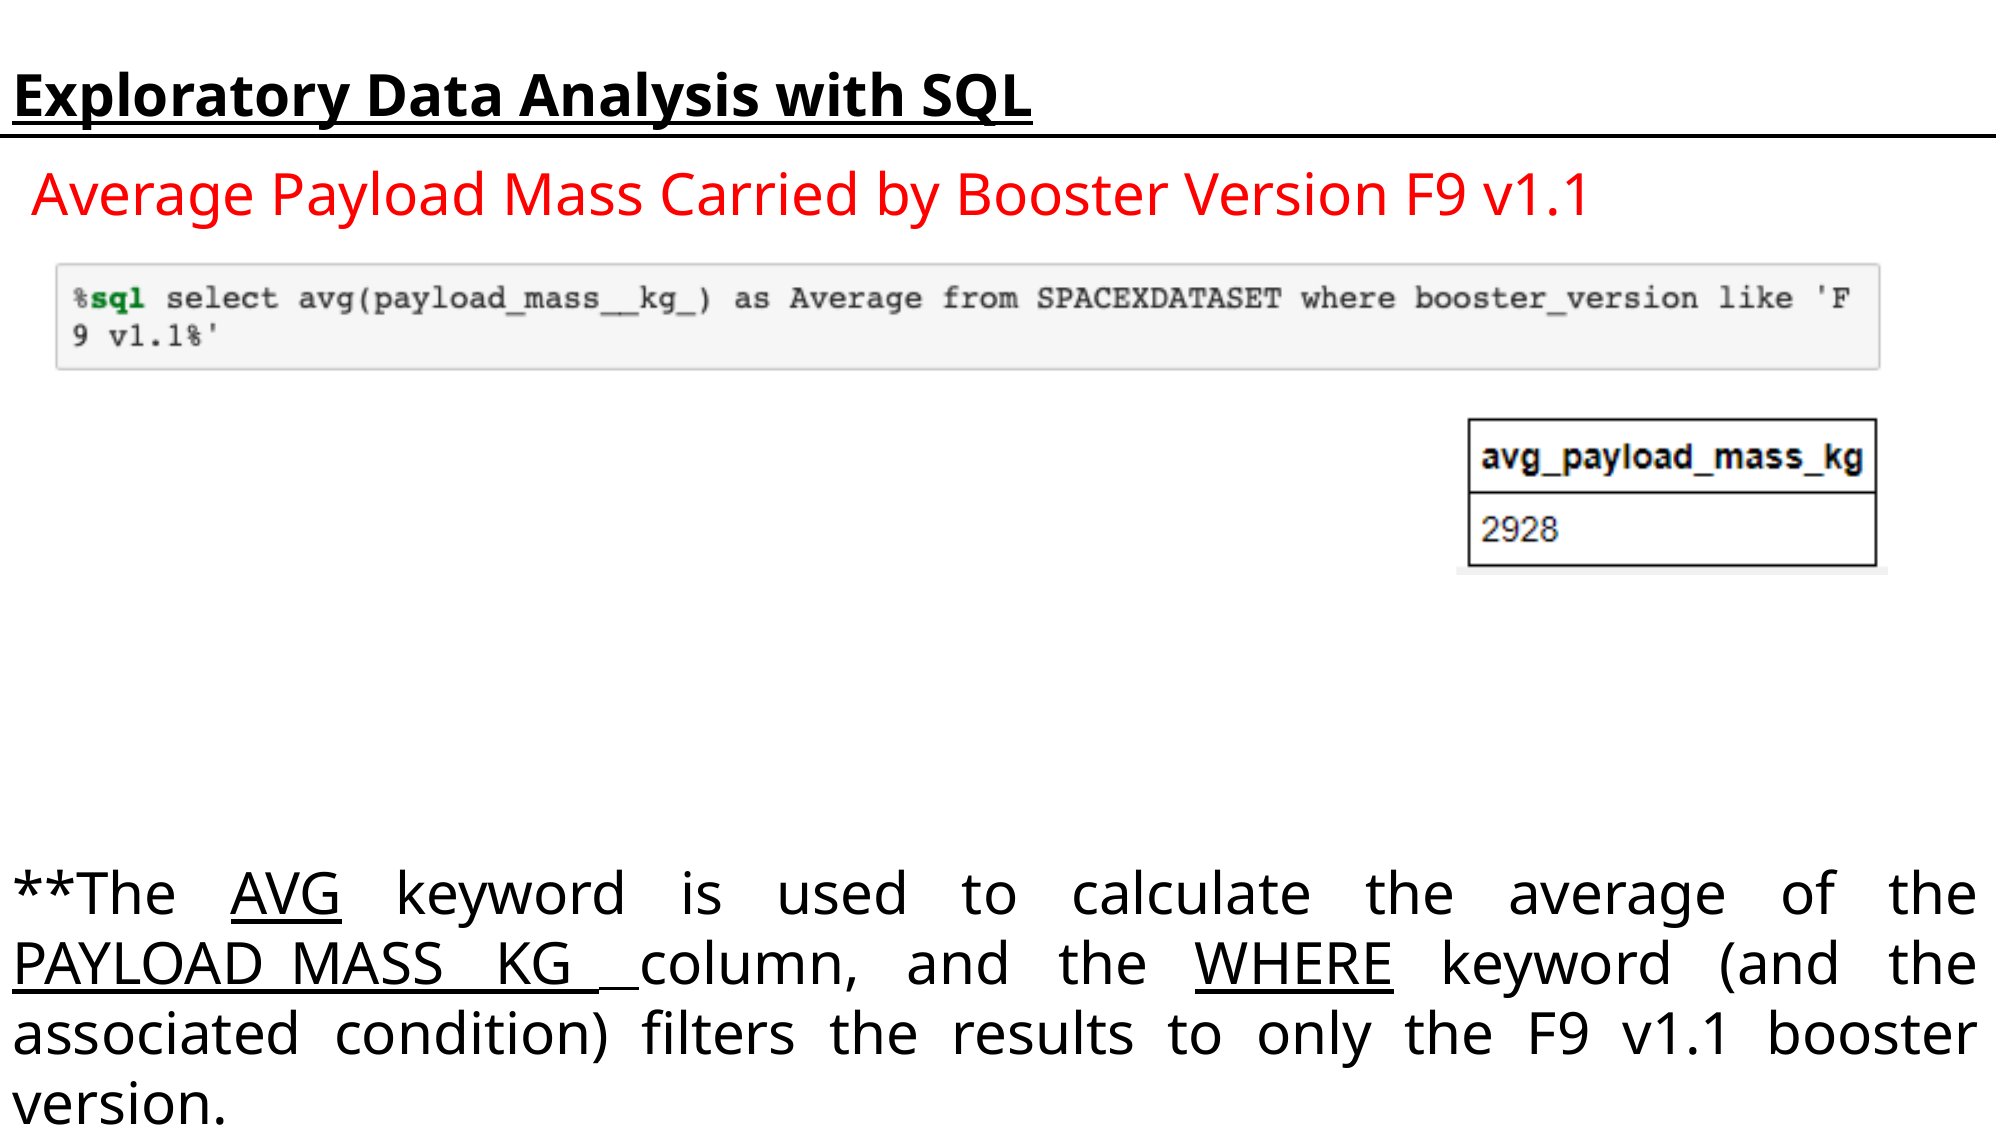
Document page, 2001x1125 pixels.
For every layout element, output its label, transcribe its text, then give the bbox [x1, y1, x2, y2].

title Average Payload Mass Carried by Booster Version F9 v1.1 [16, 160, 1664, 233]
text_box Exploratory Data Analysis with SQL [0, 58, 1525, 112]
text_box [1456, 409, 1888, 575]
text_box **The AVG keyword is used to calculate the average of the PAYLOAD_MASS__KG_ column, and the WHERE keyword (and the associated condition) filters the results to only the F9 v1.1 booster version. [0, 827, 1994, 1125]
picture [47, 248, 1889, 380]
